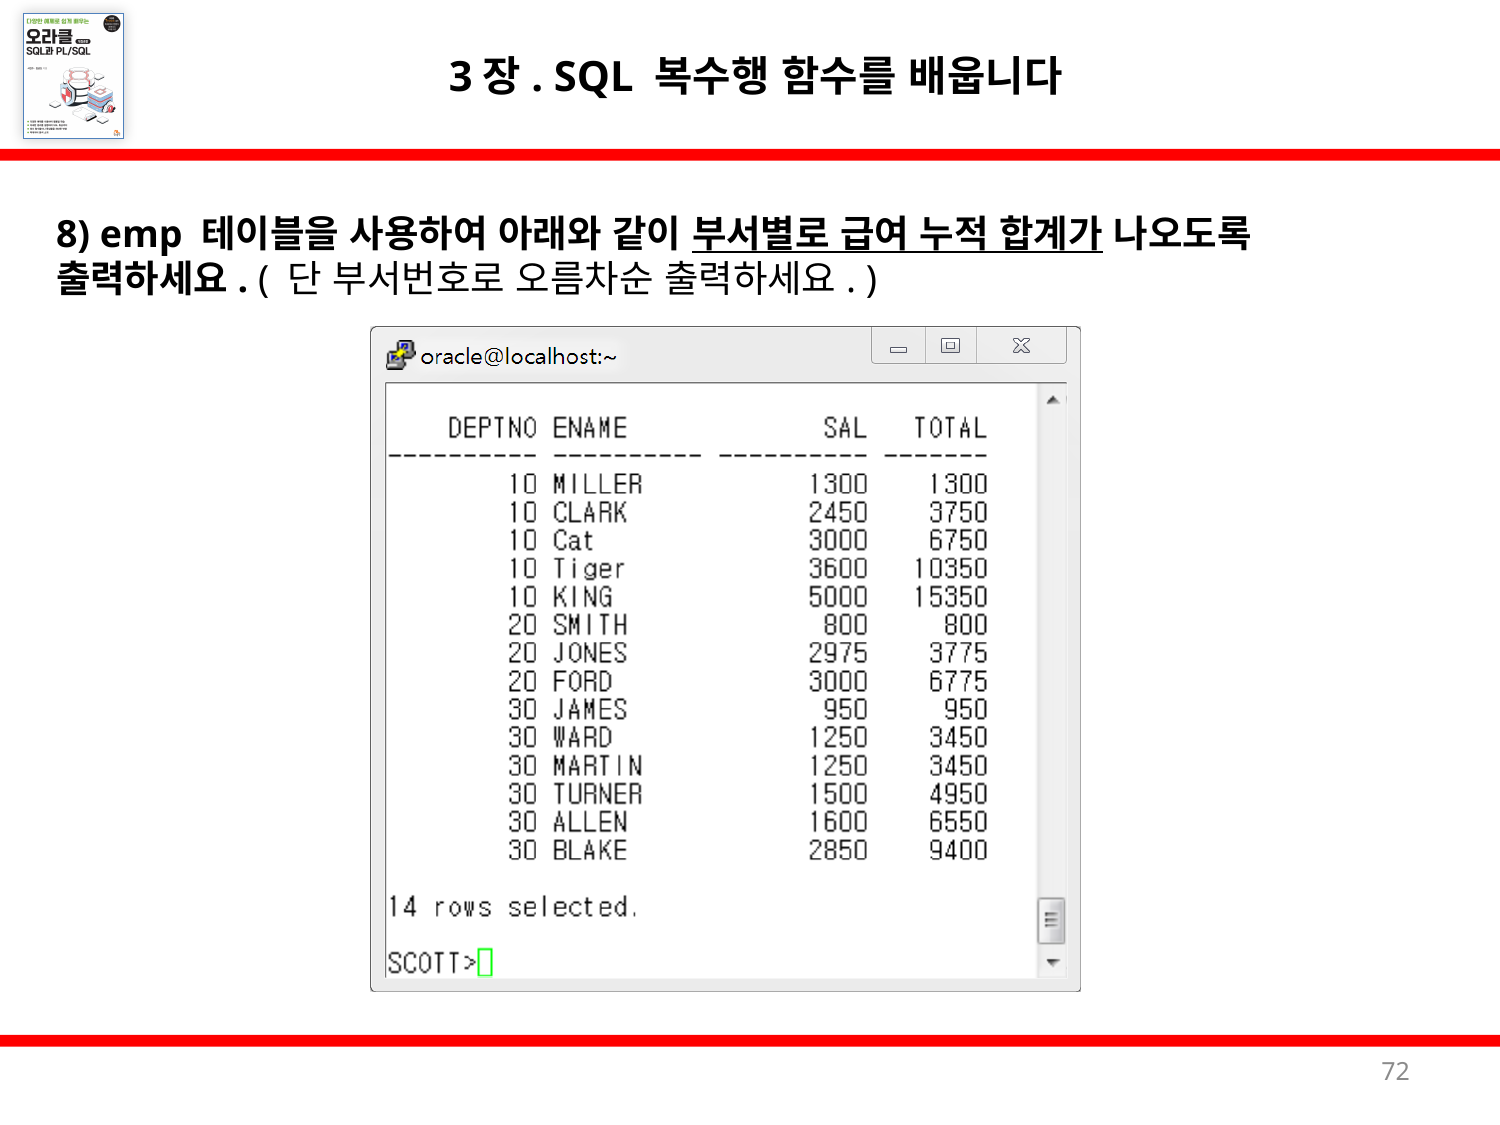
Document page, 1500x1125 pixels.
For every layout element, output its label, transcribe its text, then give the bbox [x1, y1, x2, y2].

text_box 3장. SQL 복수행 함수를 배웁니다 [252, 0, 1260, 151]
picture [23, 13, 125, 140]
text_box [0, 1033, 1500, 1049]
text_box 8) emp 테이블을 사용하여 아래와 같이 부서별로 급여 누적 합계가 나오도록 출력하세요. ( 단 부서번호로 오름차순 출력하세요. ) [39, 182, 1484, 328]
text_box [0, 147, 1500, 163]
picture [369, 325, 1081, 992]
slide_number 72 [1074, 1042, 1425, 1103]
